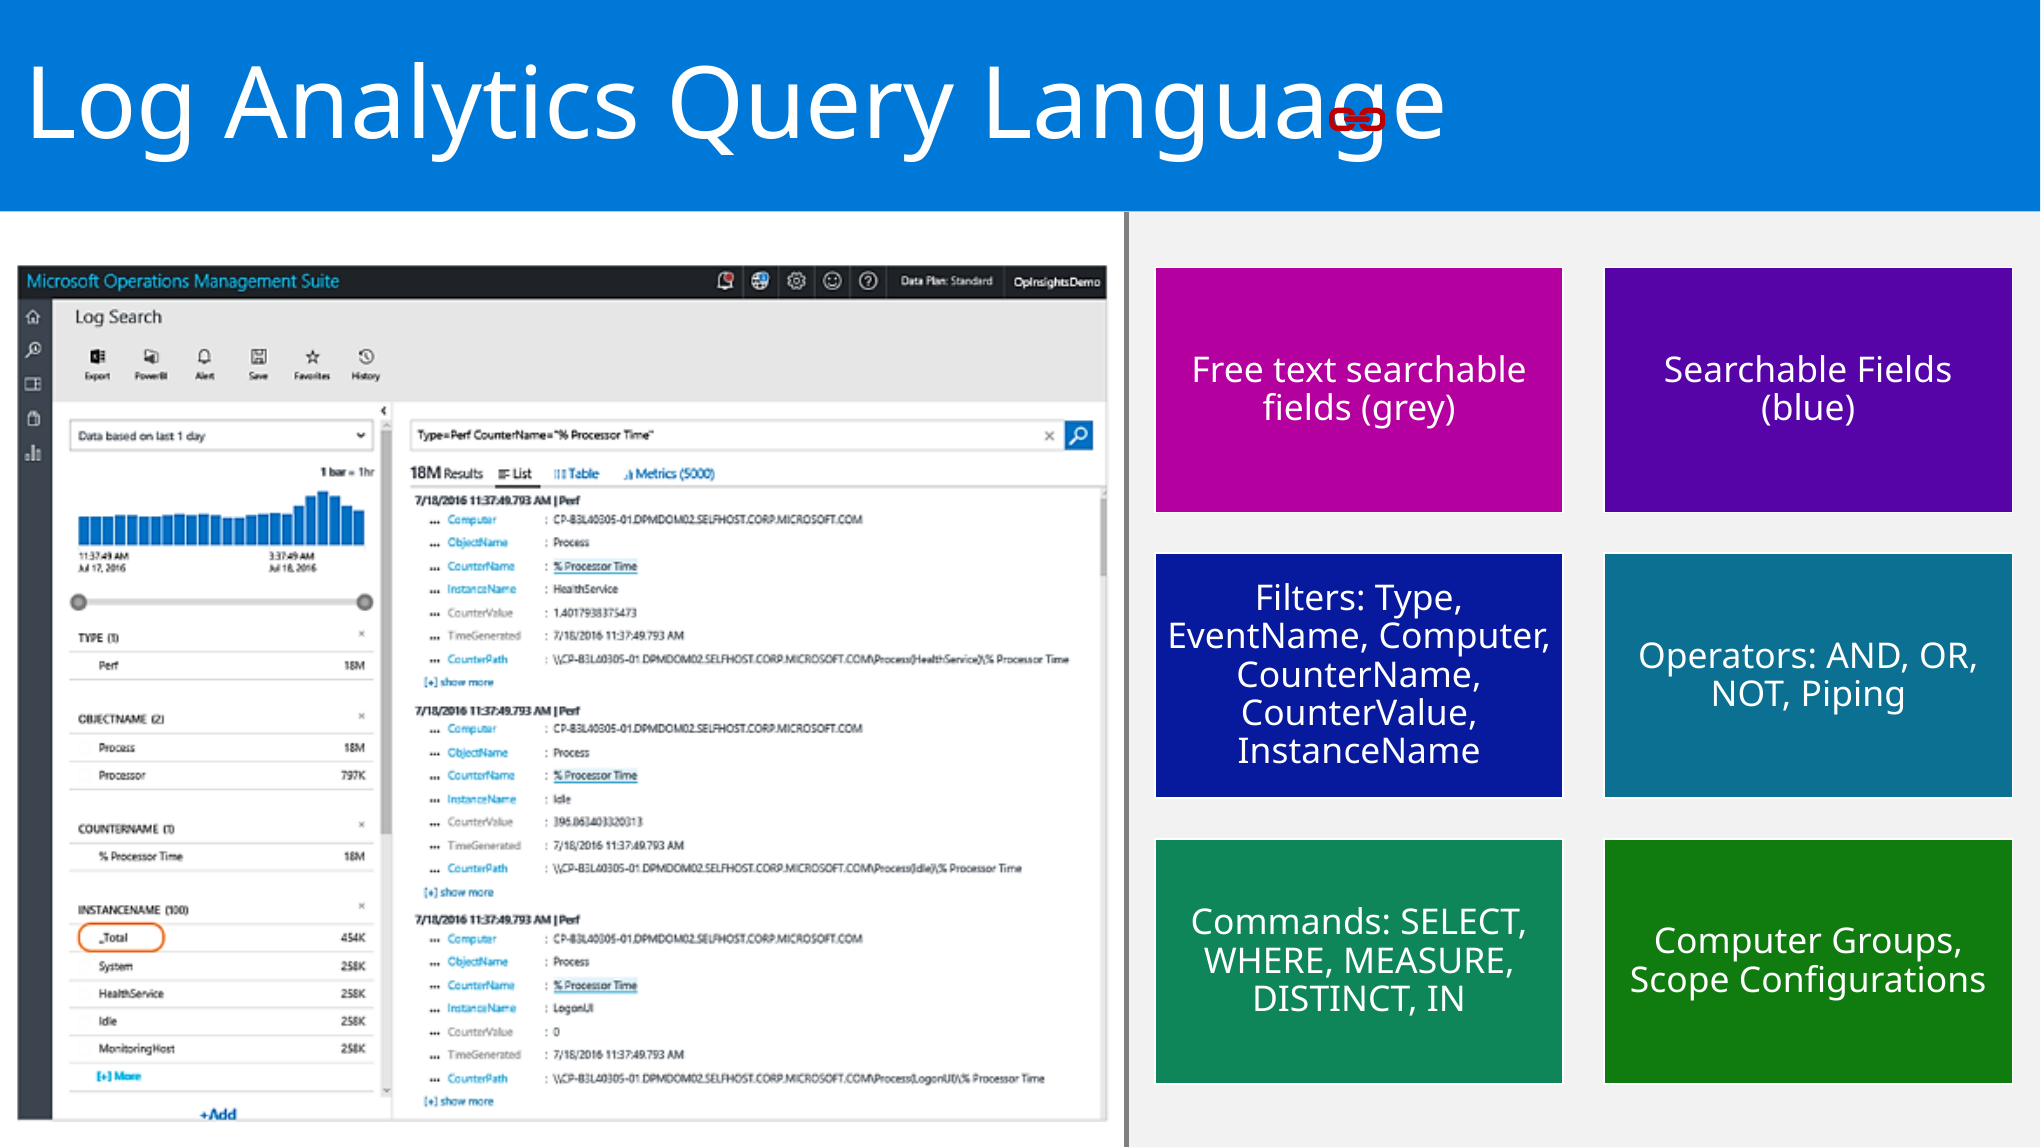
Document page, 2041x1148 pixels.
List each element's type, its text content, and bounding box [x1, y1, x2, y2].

text_box Log Analytics Query Language [0, 0, 2041, 212]
picture [16, 264, 1110, 1122]
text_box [1144, 267, 2024, 1085]
text_box [1127, 212, 2041, 1148]
picture [1326, 105, 1386, 132]
